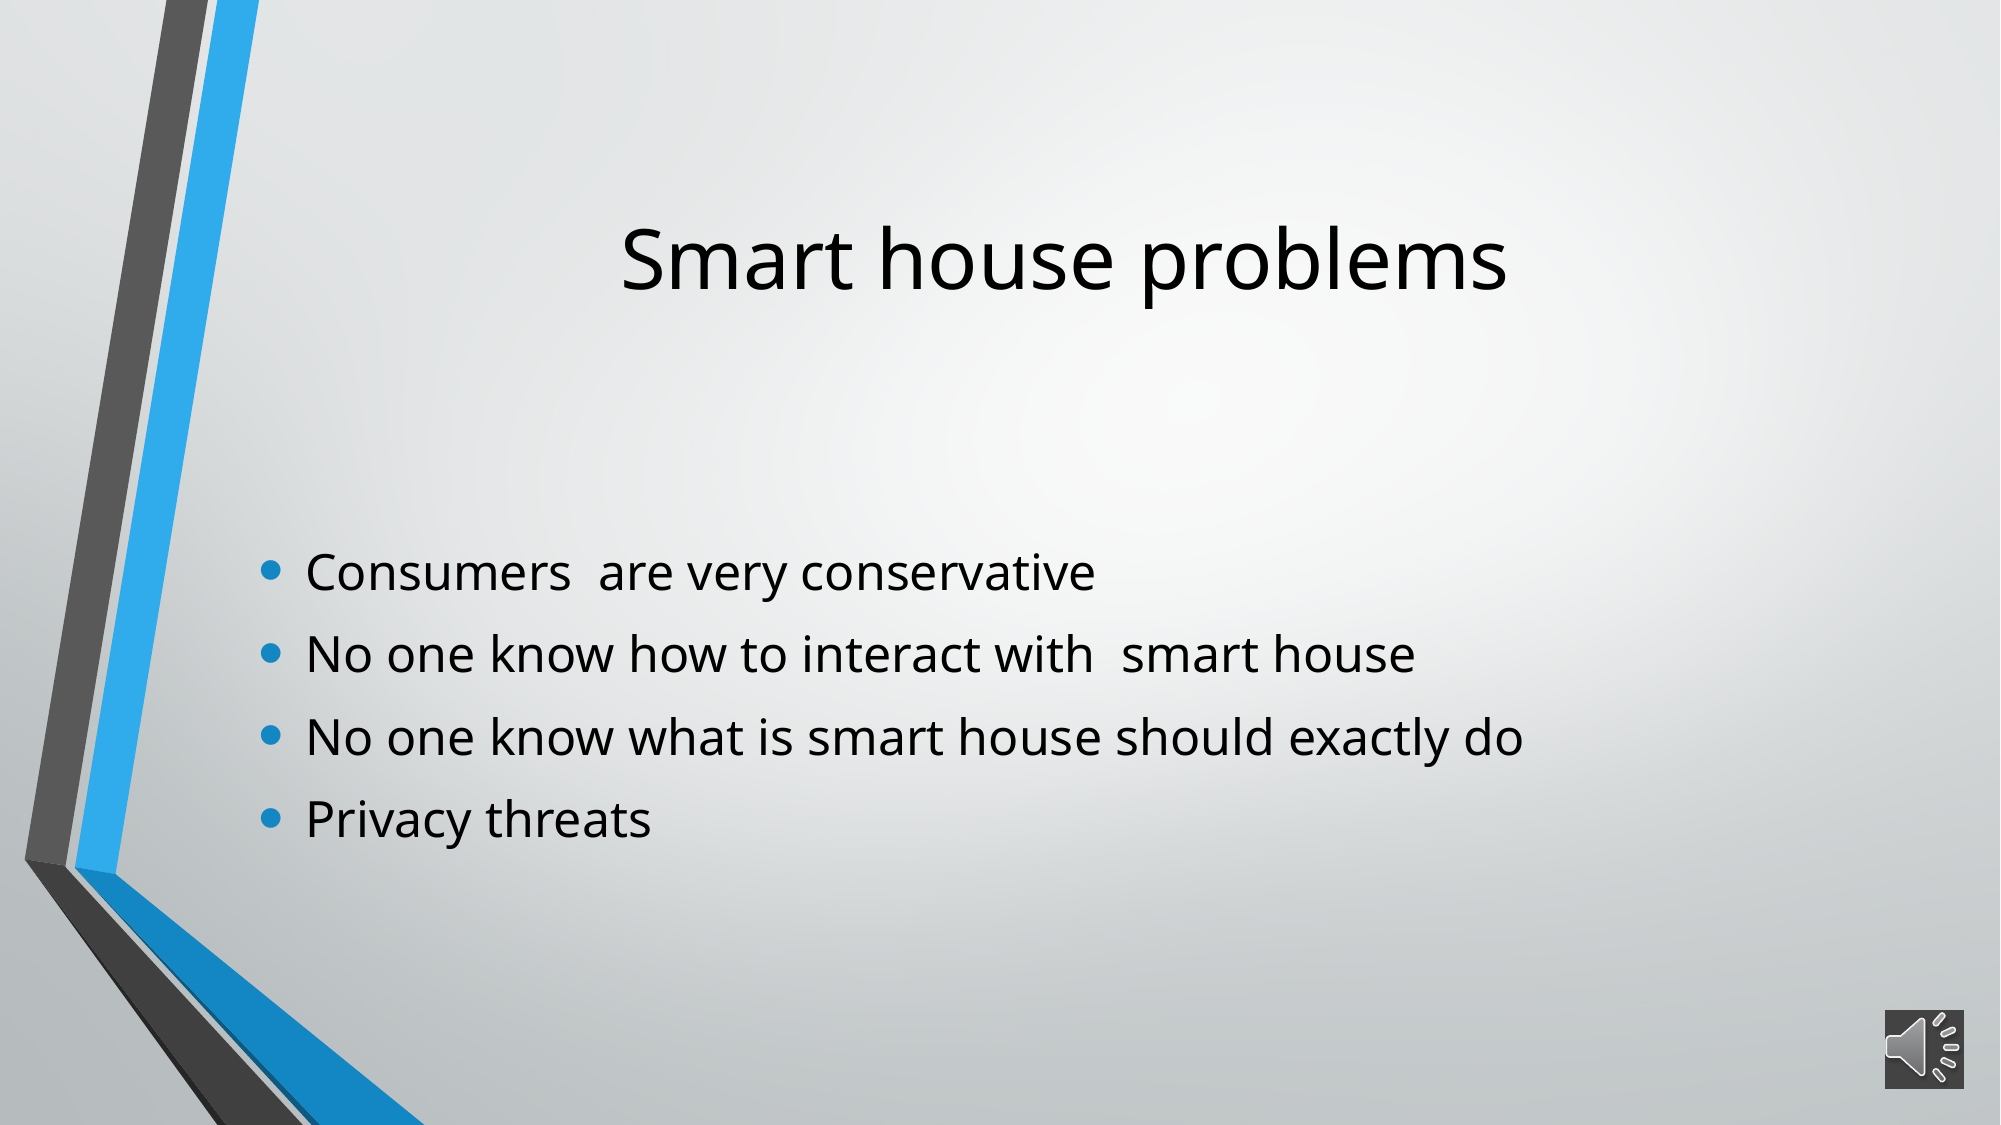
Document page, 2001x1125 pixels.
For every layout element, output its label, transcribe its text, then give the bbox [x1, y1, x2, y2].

list Consumers are very conservative No one know how to interact with smart house No one know what is smart house should exactly do Privacy threats [243, 437, 1887, 950]
picture [1884, 1009, 1965, 1090]
title Smart house problems [243, 112, 1887, 400]
